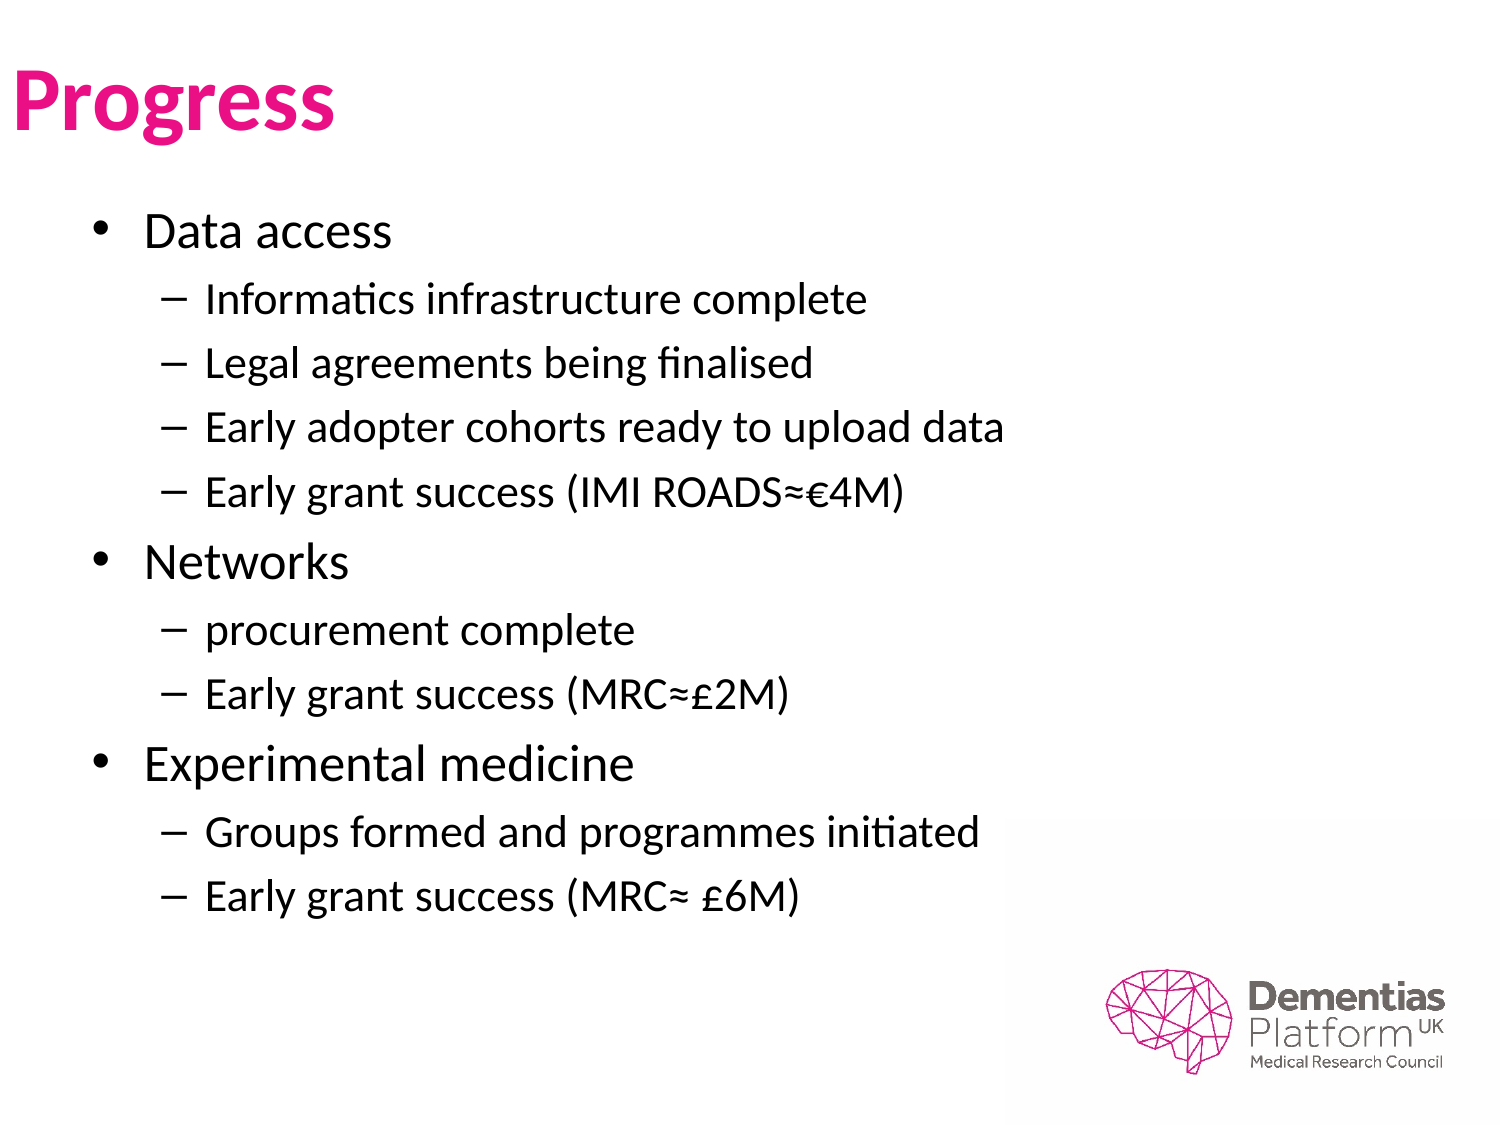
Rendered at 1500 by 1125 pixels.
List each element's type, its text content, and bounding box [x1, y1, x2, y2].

title Progress [0, 0, 1348, 188]
list Data access Informatics infrastructure complete Legal agreements being finalised Early adopter cohorts ready to upload data Early grant success (IMI ROADS≈€4M) Networks procurement complete Early grant success (MRC≈£2M) Experimental medicine Groups formed and programmes initiated Early grant success (MRC≈ £6M) [76, 188, 1473, 931]
picture [1005, 819, 1500, 1125]
